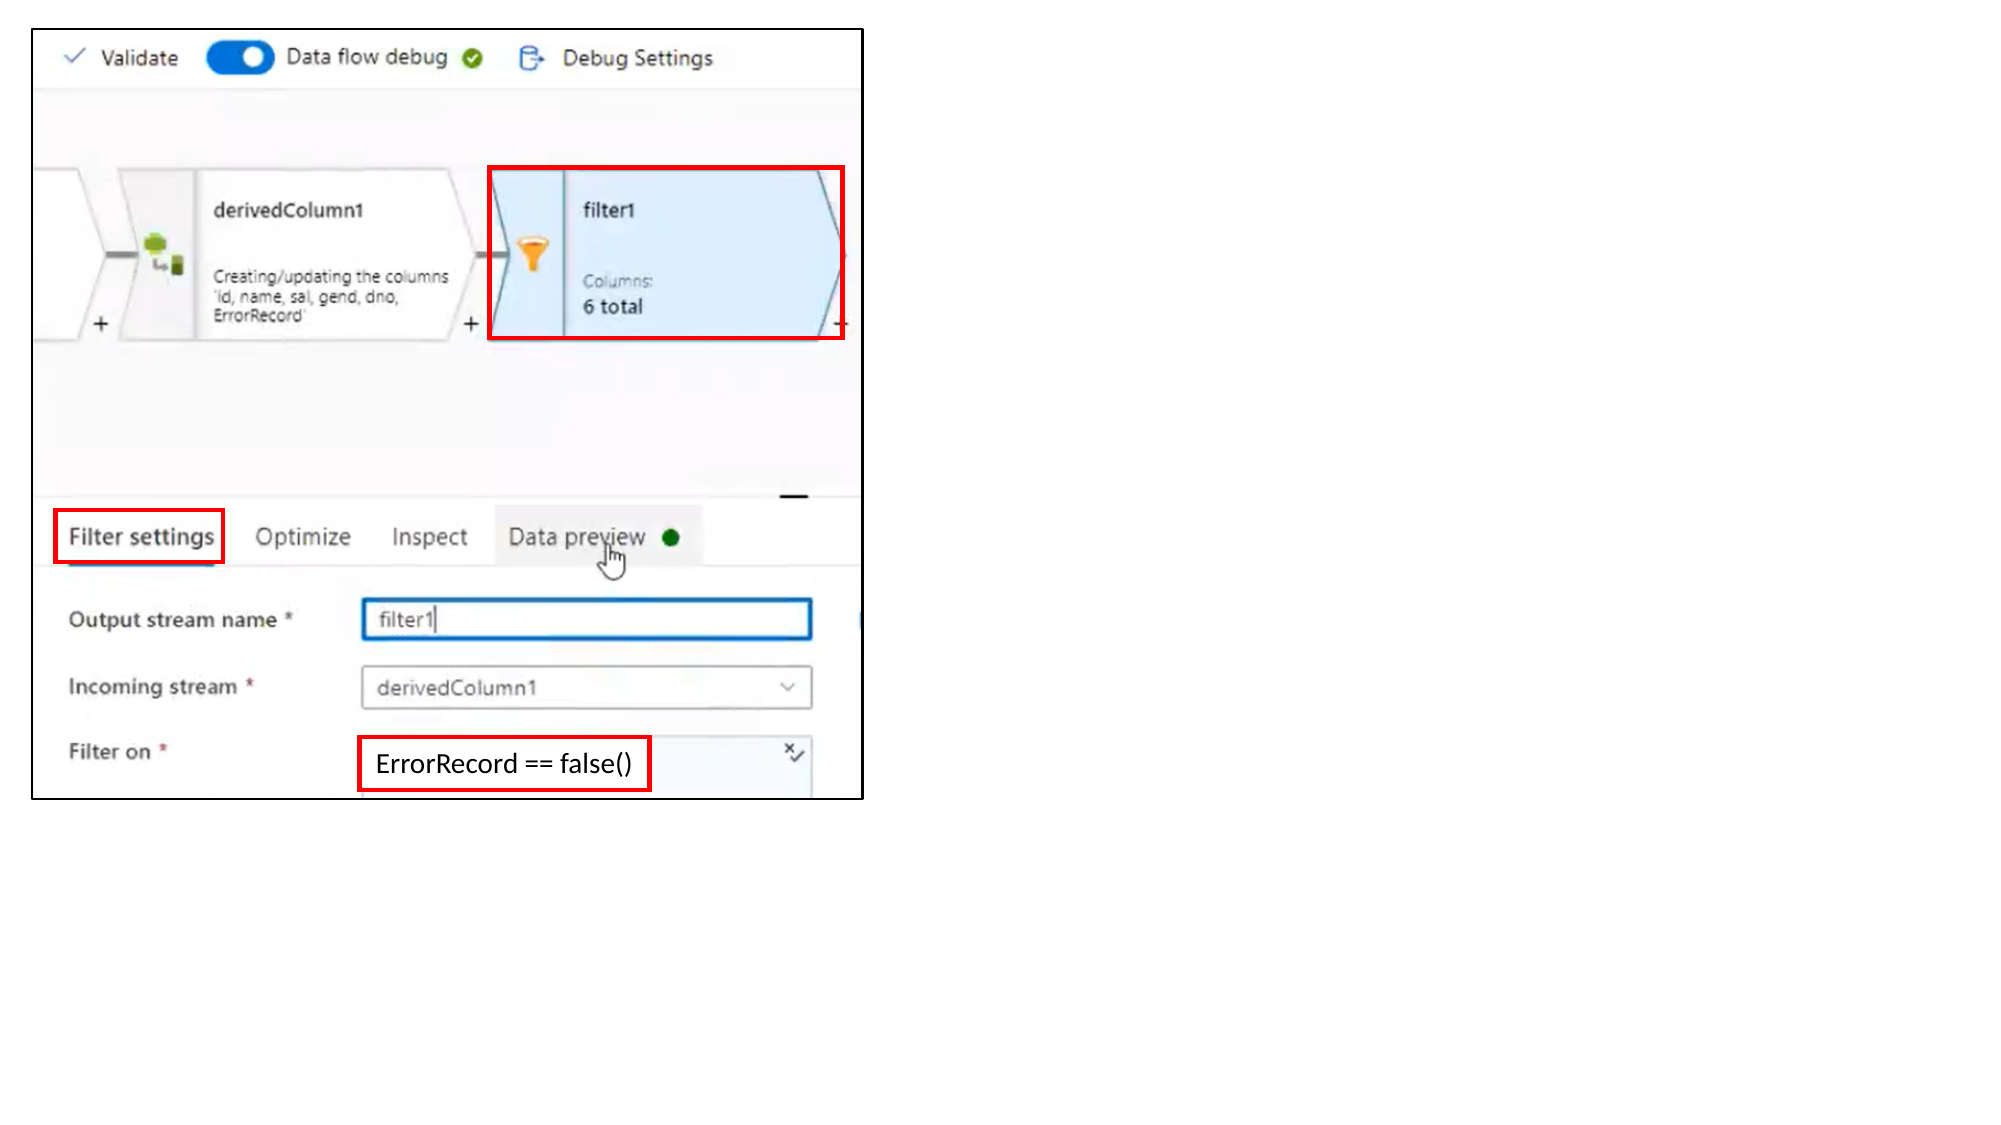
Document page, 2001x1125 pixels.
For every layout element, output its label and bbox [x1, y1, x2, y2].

picture [33, 30, 861, 798]
